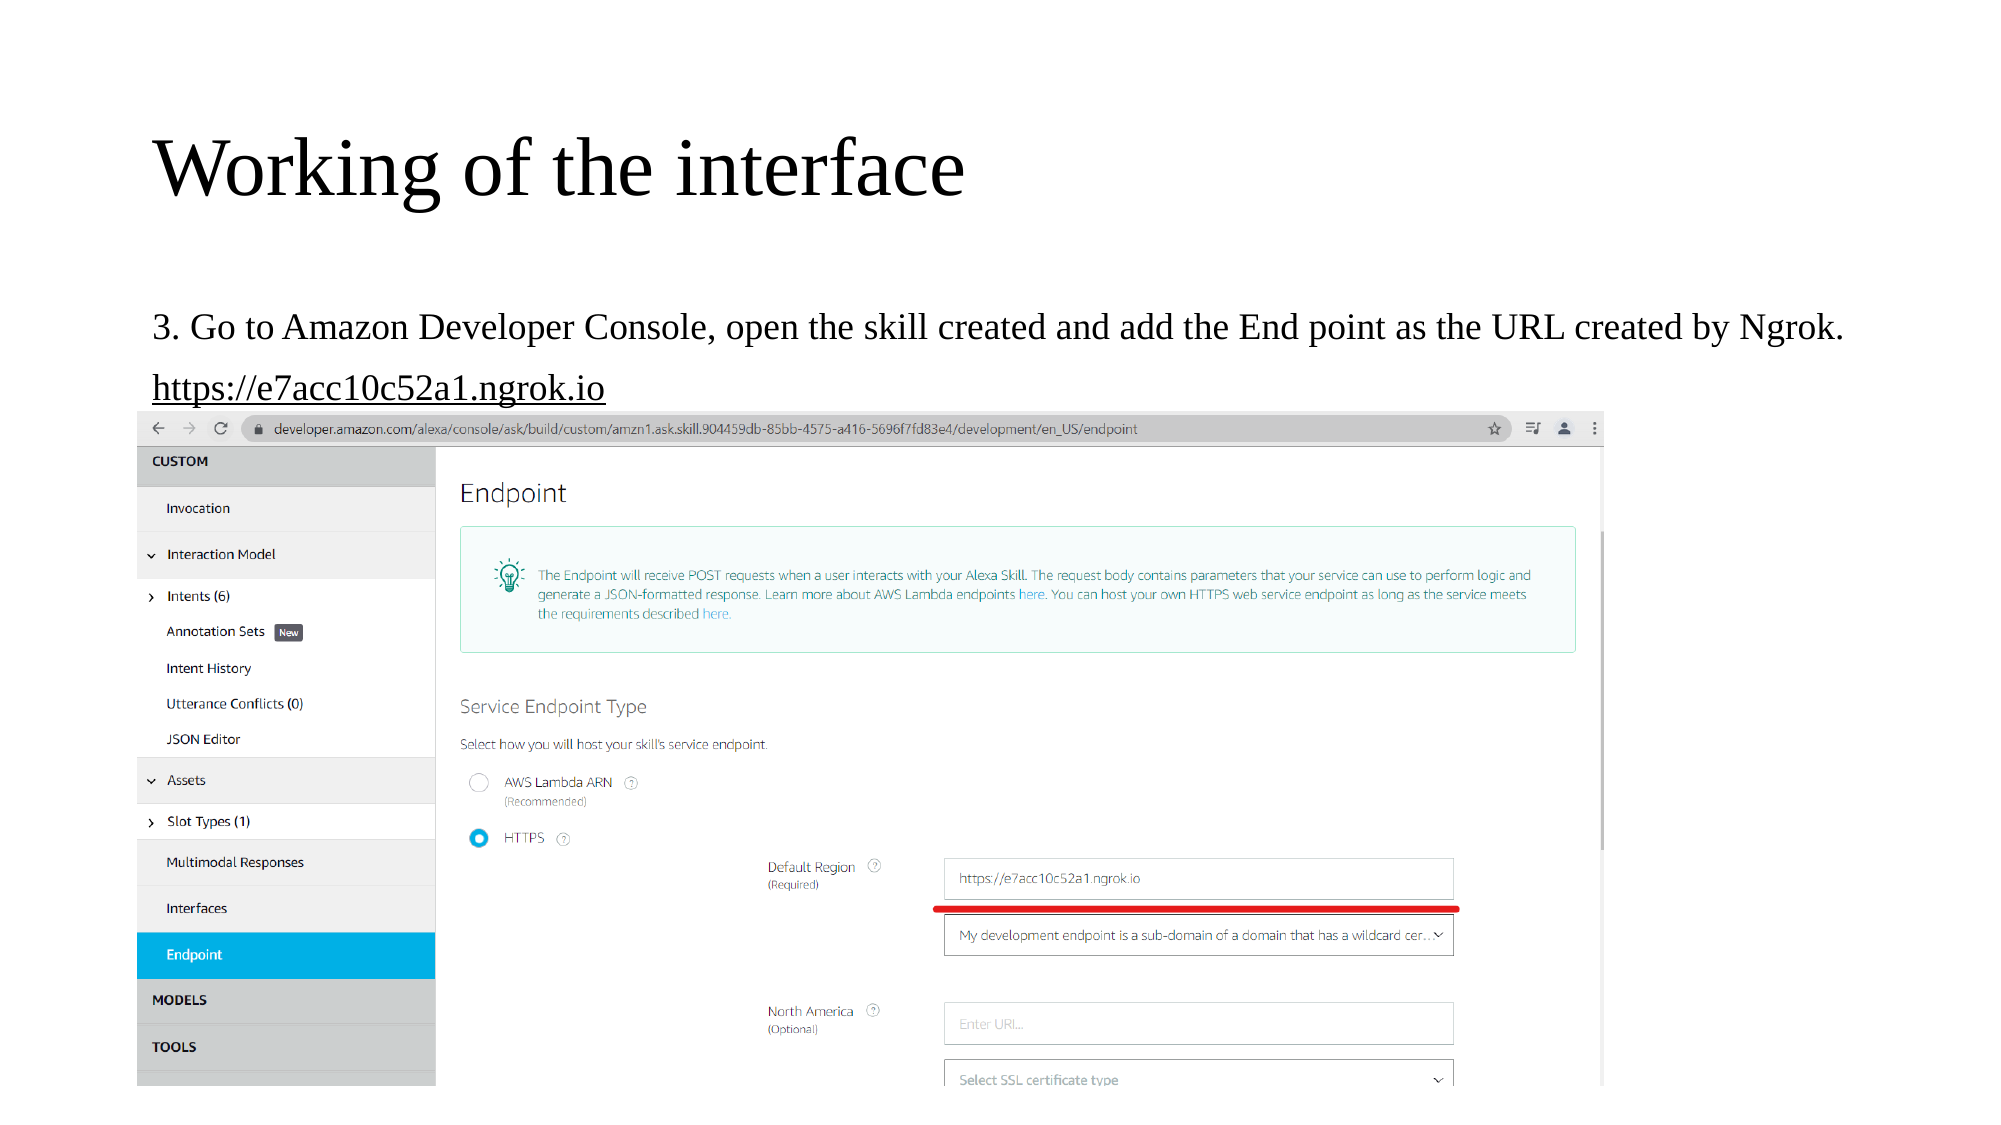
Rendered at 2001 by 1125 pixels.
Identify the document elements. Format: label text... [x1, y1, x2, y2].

title Working of the interface [137, 59, 1863, 278]
picture [137, 411, 1604, 1086]
list 3. Go to Amazon Developer Console, open the skill created and add the End point as the URL created by Ngrok. https://e7acc10c52a1.ngrok.io [137, 299, 1863, 1014]
picture [188, 949, 192, 962]
